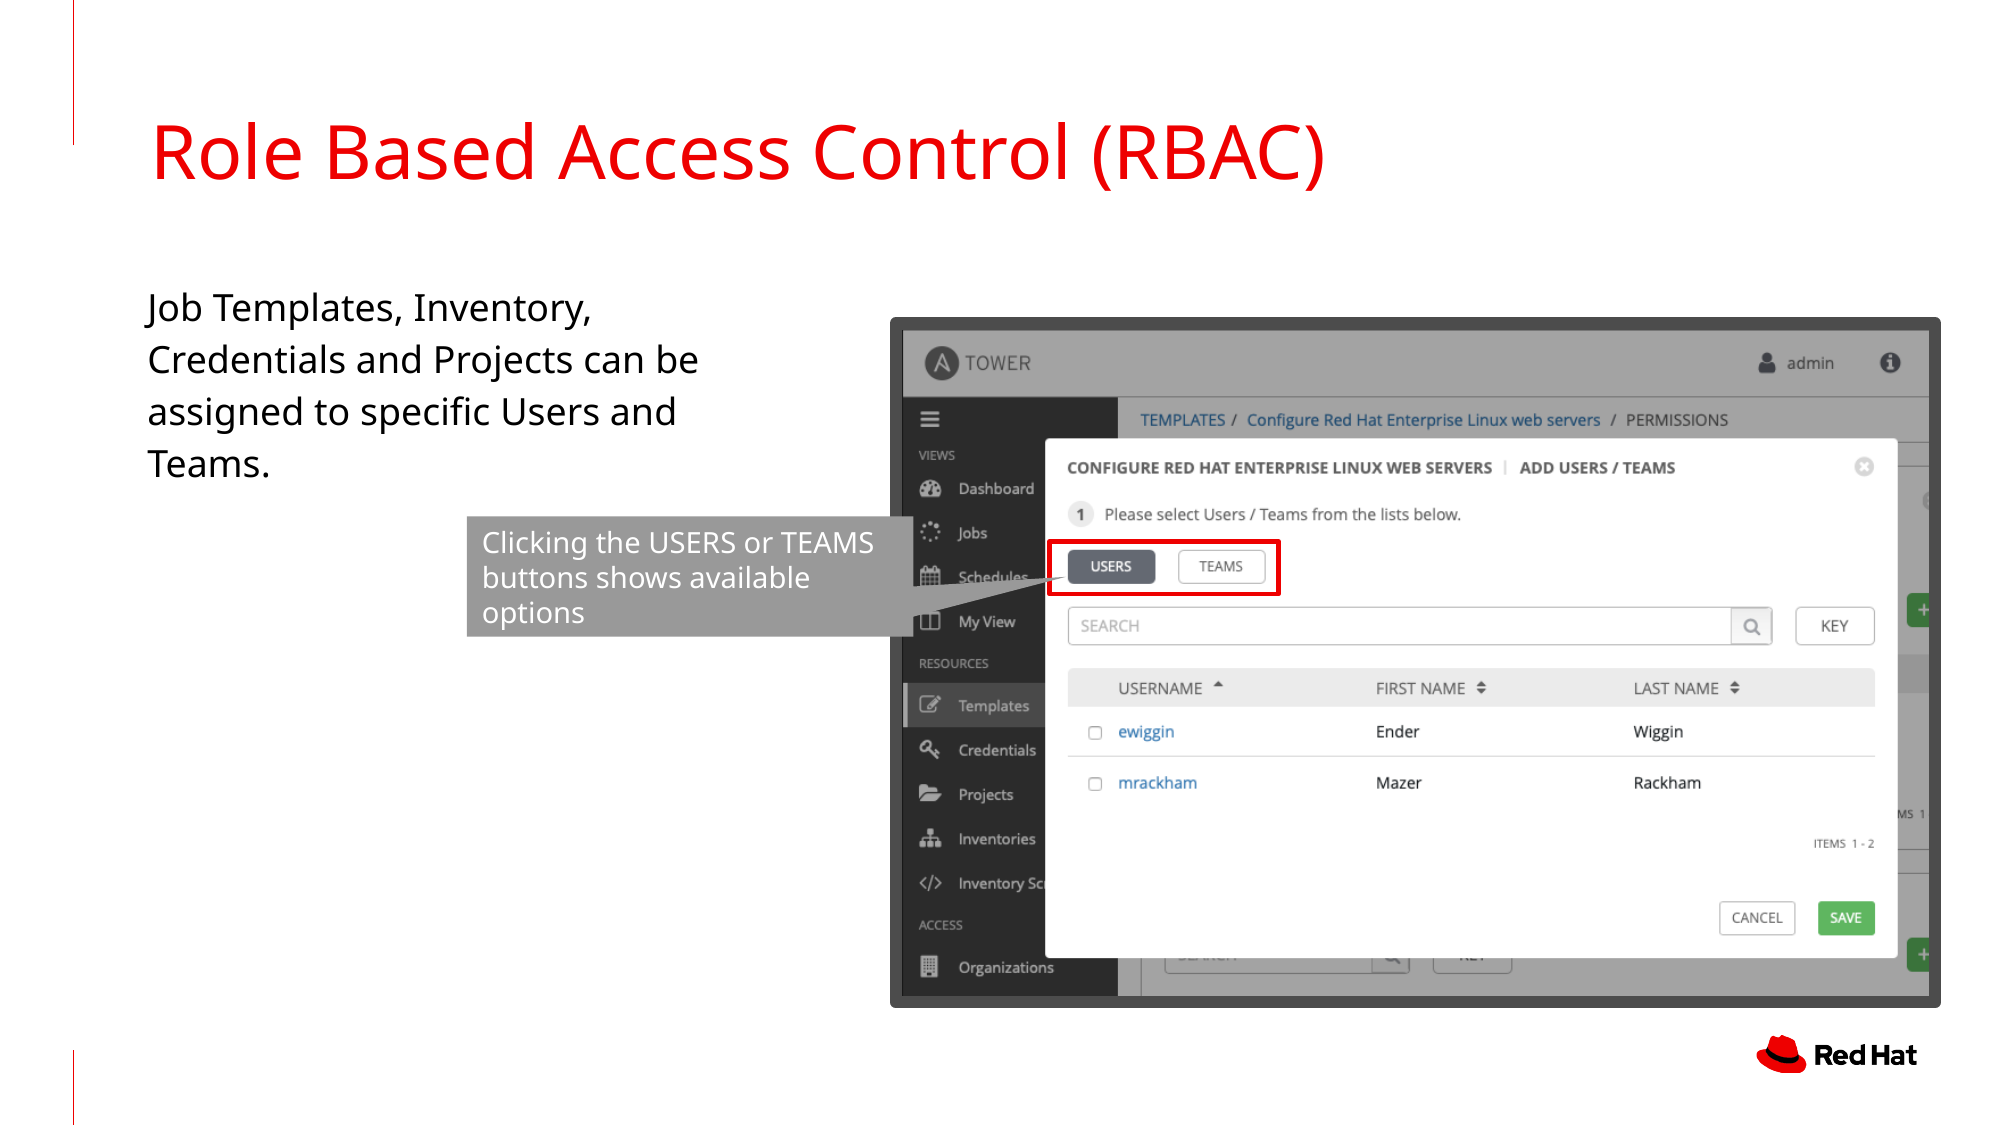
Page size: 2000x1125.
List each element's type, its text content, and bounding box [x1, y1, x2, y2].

text_box Job Templates, Inventory, Credentials and Projects can be assigned to specific Users and Teams. [132, 262, 796, 613]
picture [1756, 1035, 1917, 1073]
picture [901, 329, 1930, 997]
text_box Clicking the USERS or TEAMS buttons shows available options [466, 516, 896, 637]
text_box Role Based Access Control (RBAC) [135, 114, 1719, 210]
